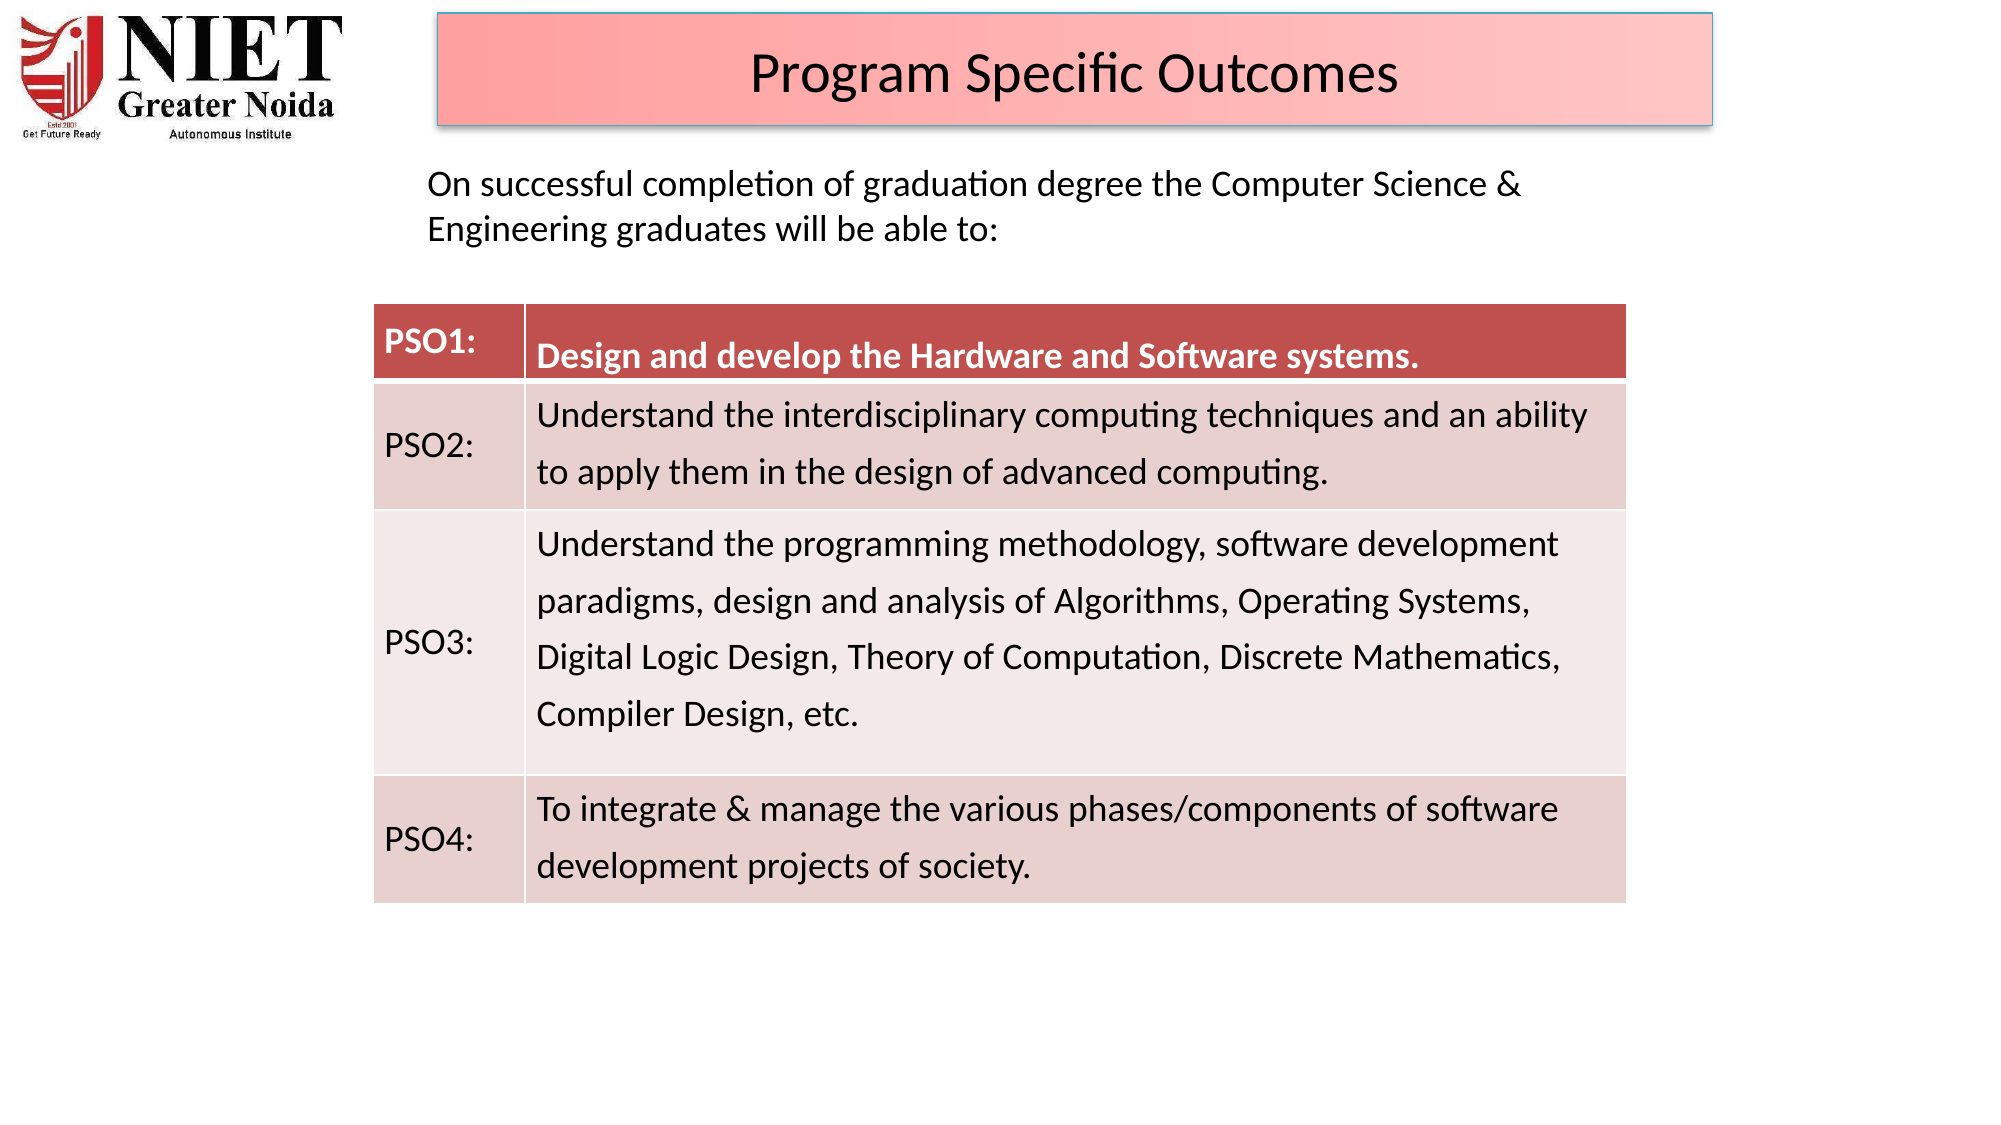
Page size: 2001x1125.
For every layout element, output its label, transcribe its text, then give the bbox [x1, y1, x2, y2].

text_box On successful completion of graduation degree the Computer Science & Engineering graduates will be able to: [412, 151, 1650, 257]
text_box Program Specific Outcomes [437, 12, 1713, 126]
table_cell PSO4: [374, 776, 524, 903]
picture [0, 0, 363, 156]
table_cell Understand the interdisciplinary computing techniques and an ability to apply them in the design of advanced computing. [526, 384, 1626, 509]
table_cell PSO3: [374, 511, 524, 774]
table_header PSO1: [374, 304, 524, 378]
table_cell PSO2: [374, 384, 524, 509]
table_cell Understand the programming methodology, software development paradigms, design and analysis of Algorithms, Operating Systems, Digital Logic Design, Theory of Computation, Discrete Mathematics, Compiler Design, etc. [526, 511, 1626, 774]
table_header Design and develop the Hardware and Software systems. [526, 304, 1626, 378]
table_cell To integrate & manage the various phases/components of software development projects of society. [526, 776, 1626, 903]
